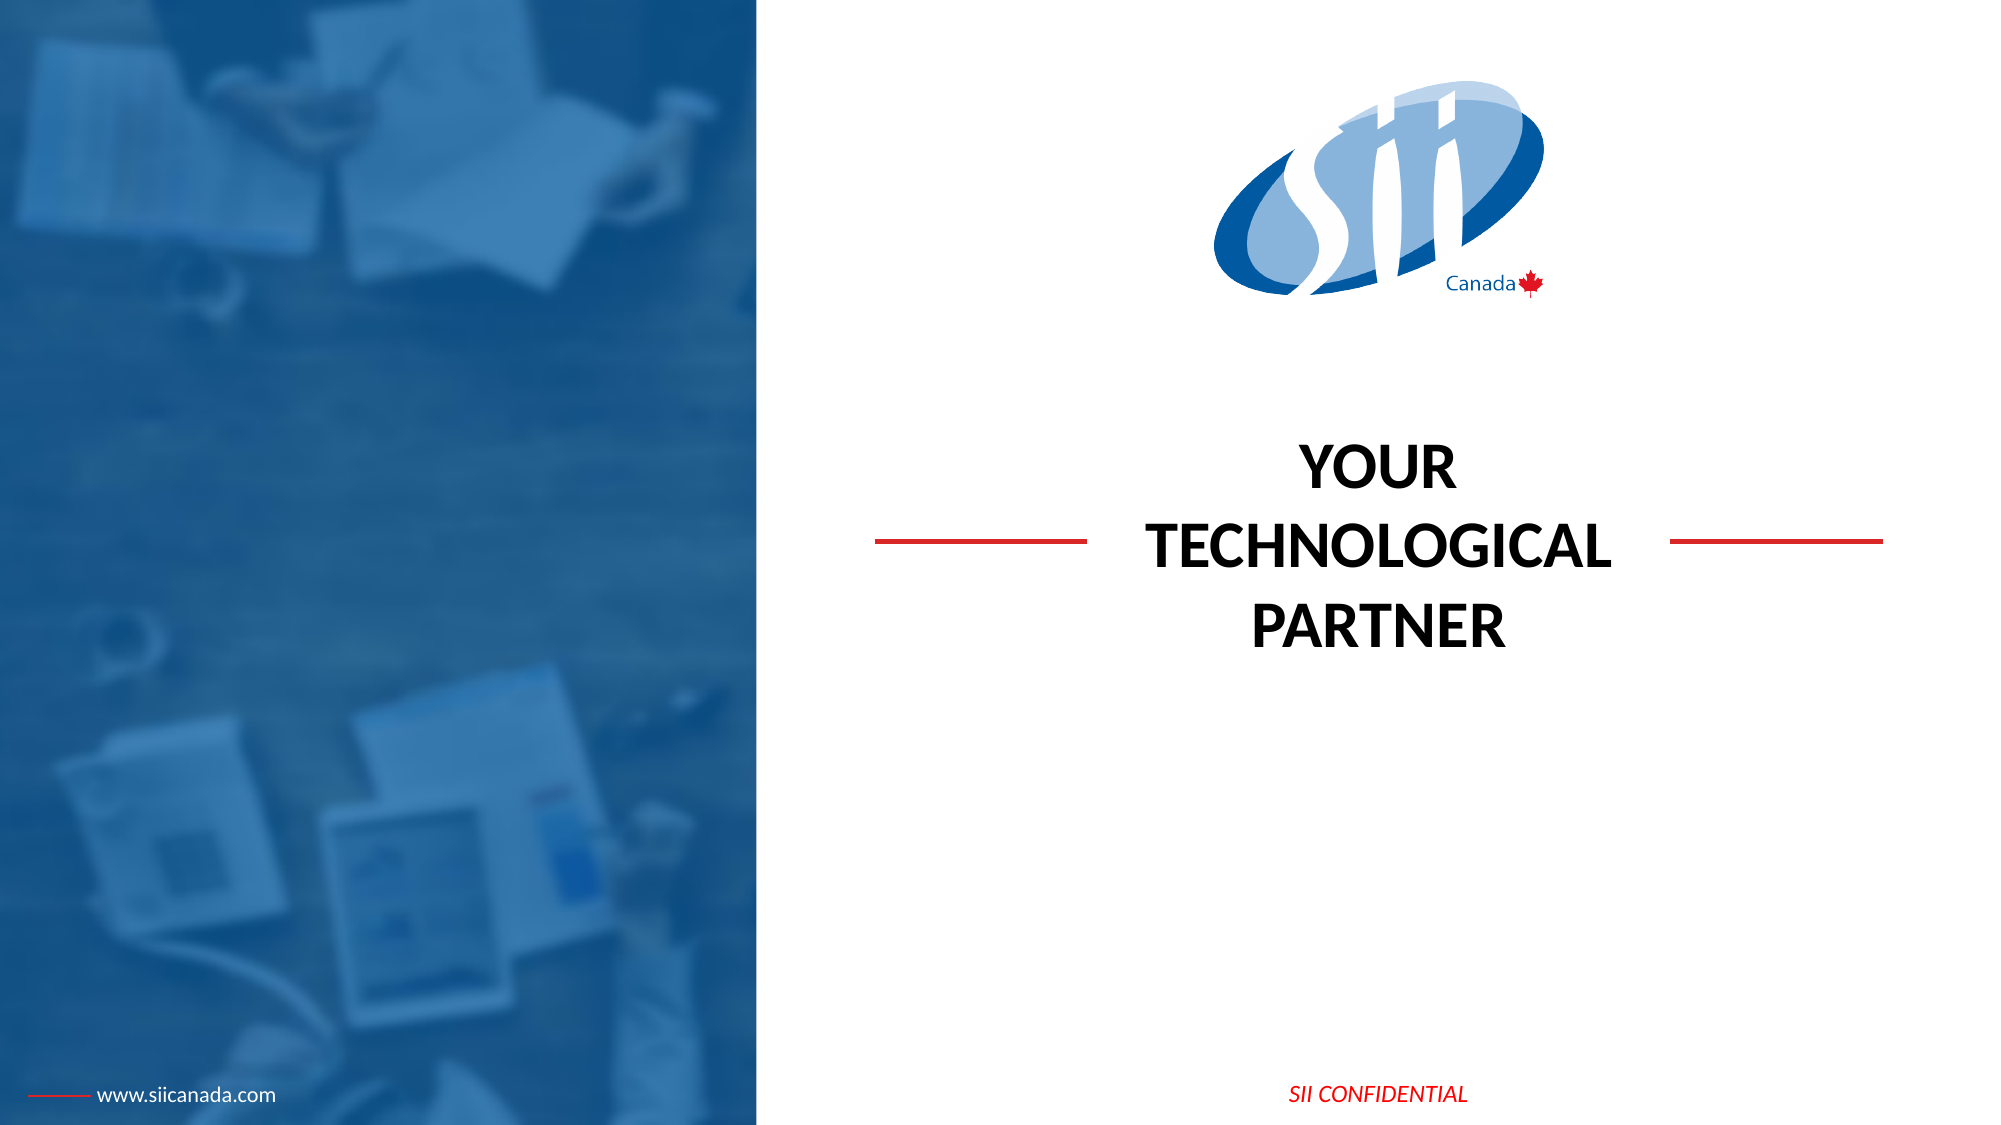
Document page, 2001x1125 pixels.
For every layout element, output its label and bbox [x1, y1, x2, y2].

picture [1214, 81, 1544, 298]
picture [0, 0, 757, 1125]
